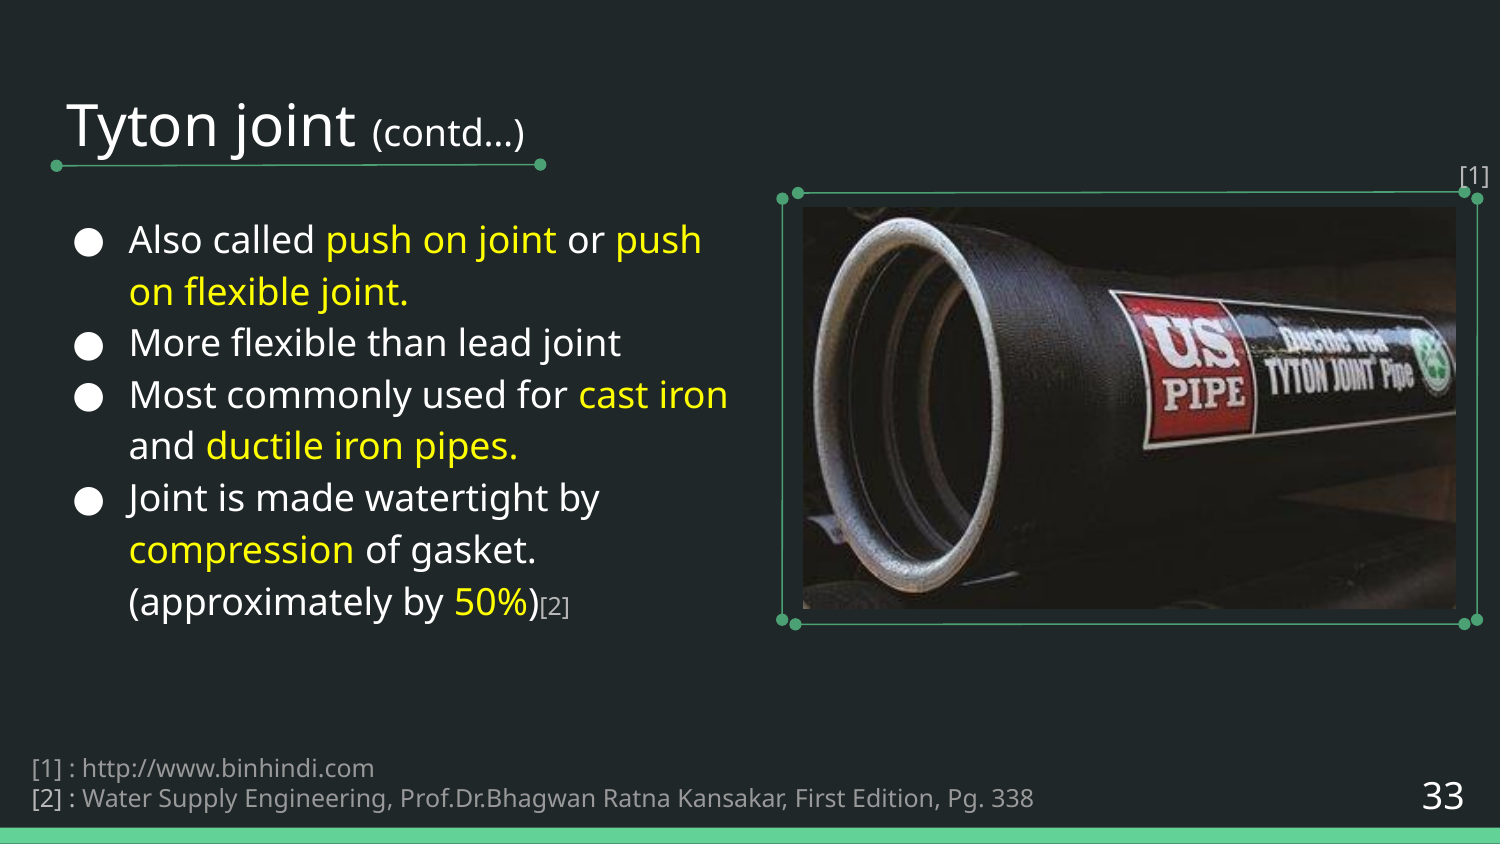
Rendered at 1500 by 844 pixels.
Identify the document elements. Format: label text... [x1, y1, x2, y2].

text_box [1] [1444, 144, 1500, 210]
text_box [1] : http://www.binhindi.com [2] : Water Supply Engineering, Prof.Dr.Bhagwan Ratna Kansakar, First Edition, Pg. 338 [10, 743, 1490, 823]
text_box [781, 191, 1478, 625]
list Also called push on joint or push on flexible joint. More flexible than lead joint Most commonly used for cast iron and ductile iron pipes. Joint is made watertight by compression of gasket. (approximately by 50%)[2] [38, 193, 770, 755]
slide_number 33 [1389, 764, 1480, 830]
title Tyton joint (contd…) [51, 72, 1449, 167]
picture [803, 207, 1457, 609]
